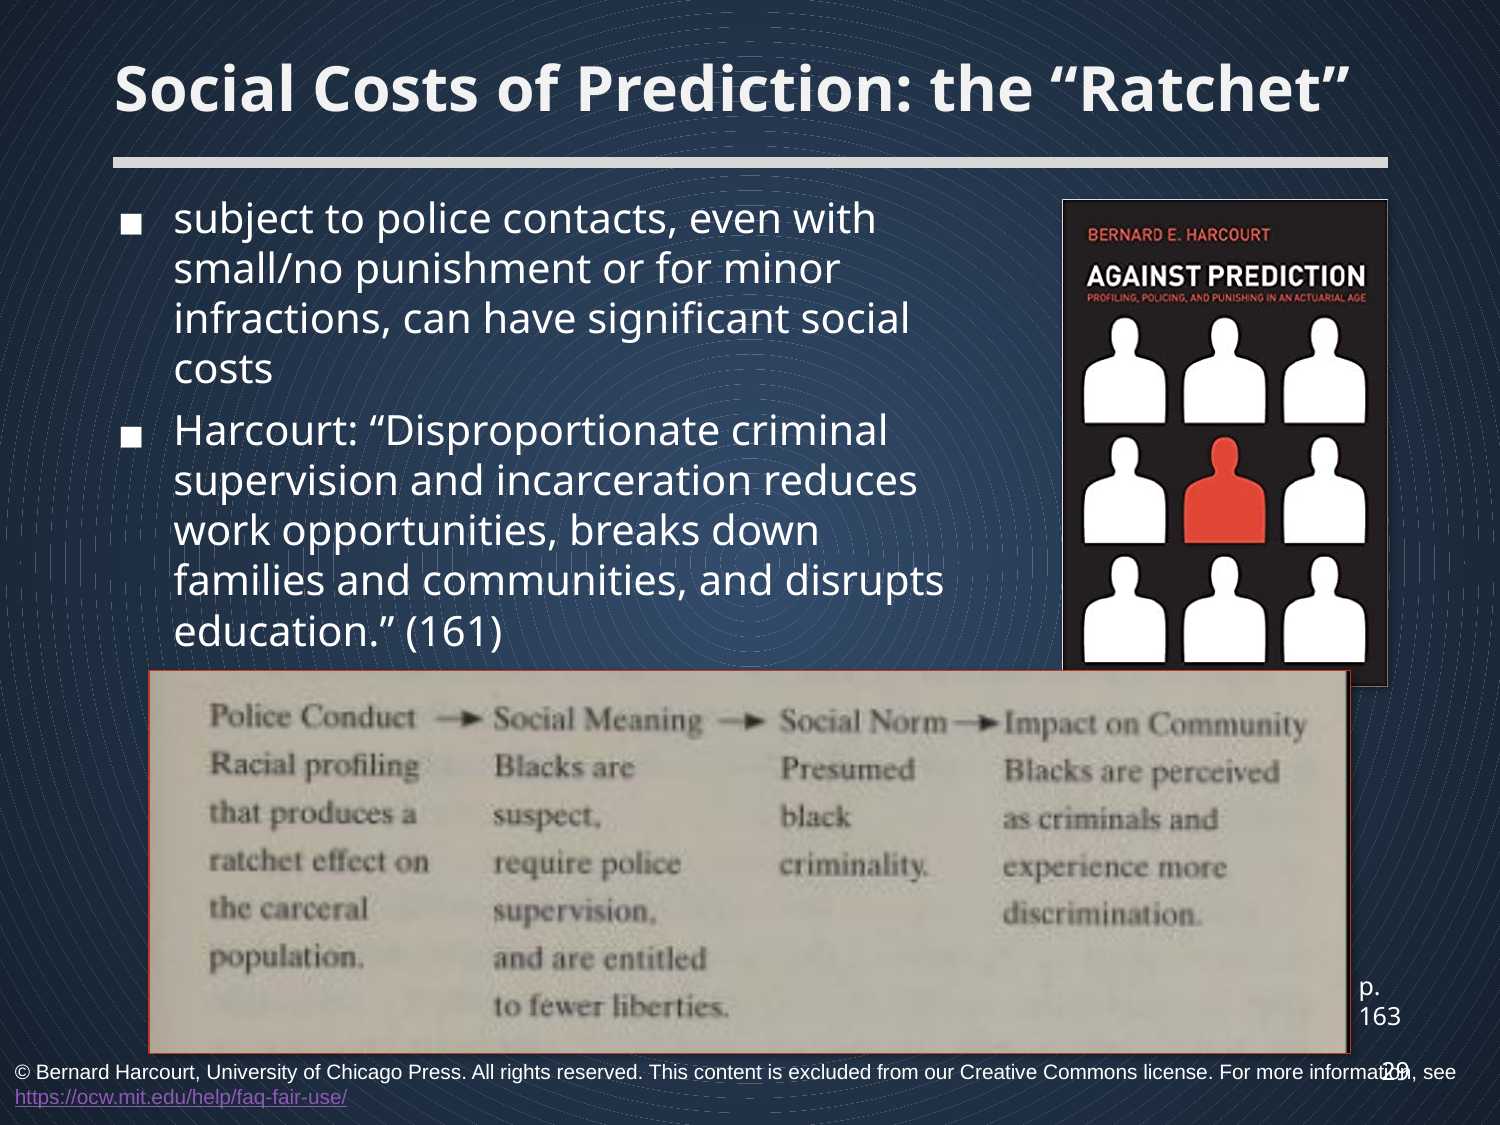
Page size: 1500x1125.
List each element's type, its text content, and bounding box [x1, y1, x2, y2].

picture [149, 199, 1388, 1053]
text_box © Bernard Harcourt, University of Chicago Press. All rights reserved. This content is excluded from our Creative Commons license. For more information, see https://ocw.mit.edu/help/faq-fair-use/ [0, 1051, 1500, 1125]
text_box Social Costs of Prediction: the “Ratchet” [99, 41, 1375, 132]
slide_number 29 [1074, 1042, 1425, 1103]
text_box subject to police contacts, even with small/no punishment or for minor infractions, can have significant social costs Harcourt: “Disproportionate criminal supervision and incarceration reduces work opportunities, breaks down families and communities, and disrupts education.” (161) [102, 184, 992, 662]
text_box p. 163 [1354, 962, 1432, 1038]
